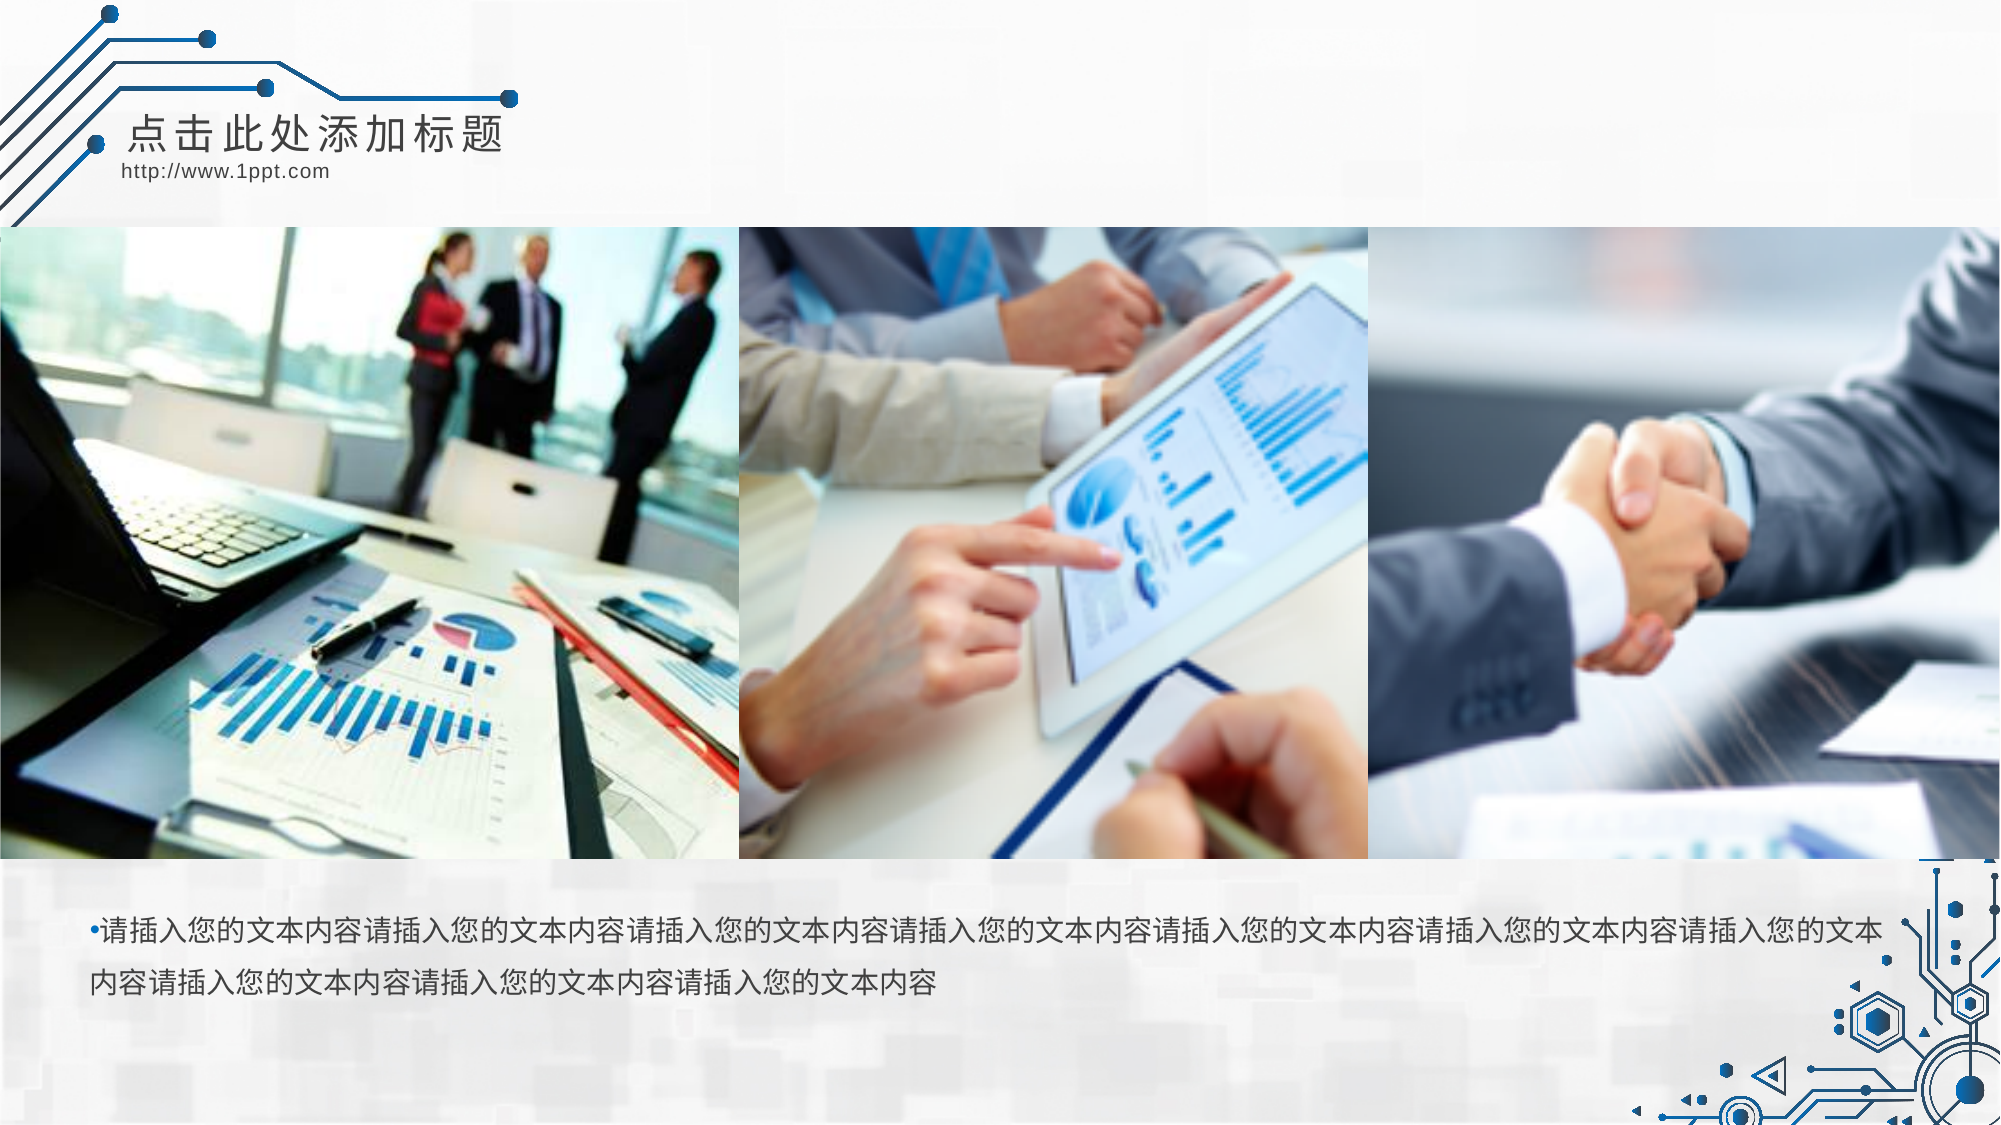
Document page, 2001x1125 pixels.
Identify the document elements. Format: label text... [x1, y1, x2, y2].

picture [1925, 982, 1969, 1055]
picture [1931, 1052, 1969, 1116]
picture [1727, 1104, 1754, 1125]
picture [1993, 1119, 2000, 1125]
text_box 请插入您的文本内容请插入您的文本内容请插入您的文本内容请插入您的文本内容请插入您的文本内容请插入您的文本内容请插入您的文本内容请插入您的文本内容请插入您的文本内容请插入您的文本内容 [75, 886, 1925, 1059]
picture [1972, 1045, 2000, 1061]
picture [1924, 1045, 1969, 1121]
picture [1762, 1037, 1969, 1125]
picture [1939, 1120, 1948, 1125]
picture [1722, 1099, 1760, 1125]
picture [1693, 1119, 1720, 1125]
picture [1944, 1052, 2000, 1125]
picture [1757, 1061, 1784, 1091]
picture [1954, 986, 1986, 1022]
picture [0, 0, 2001, 1125]
